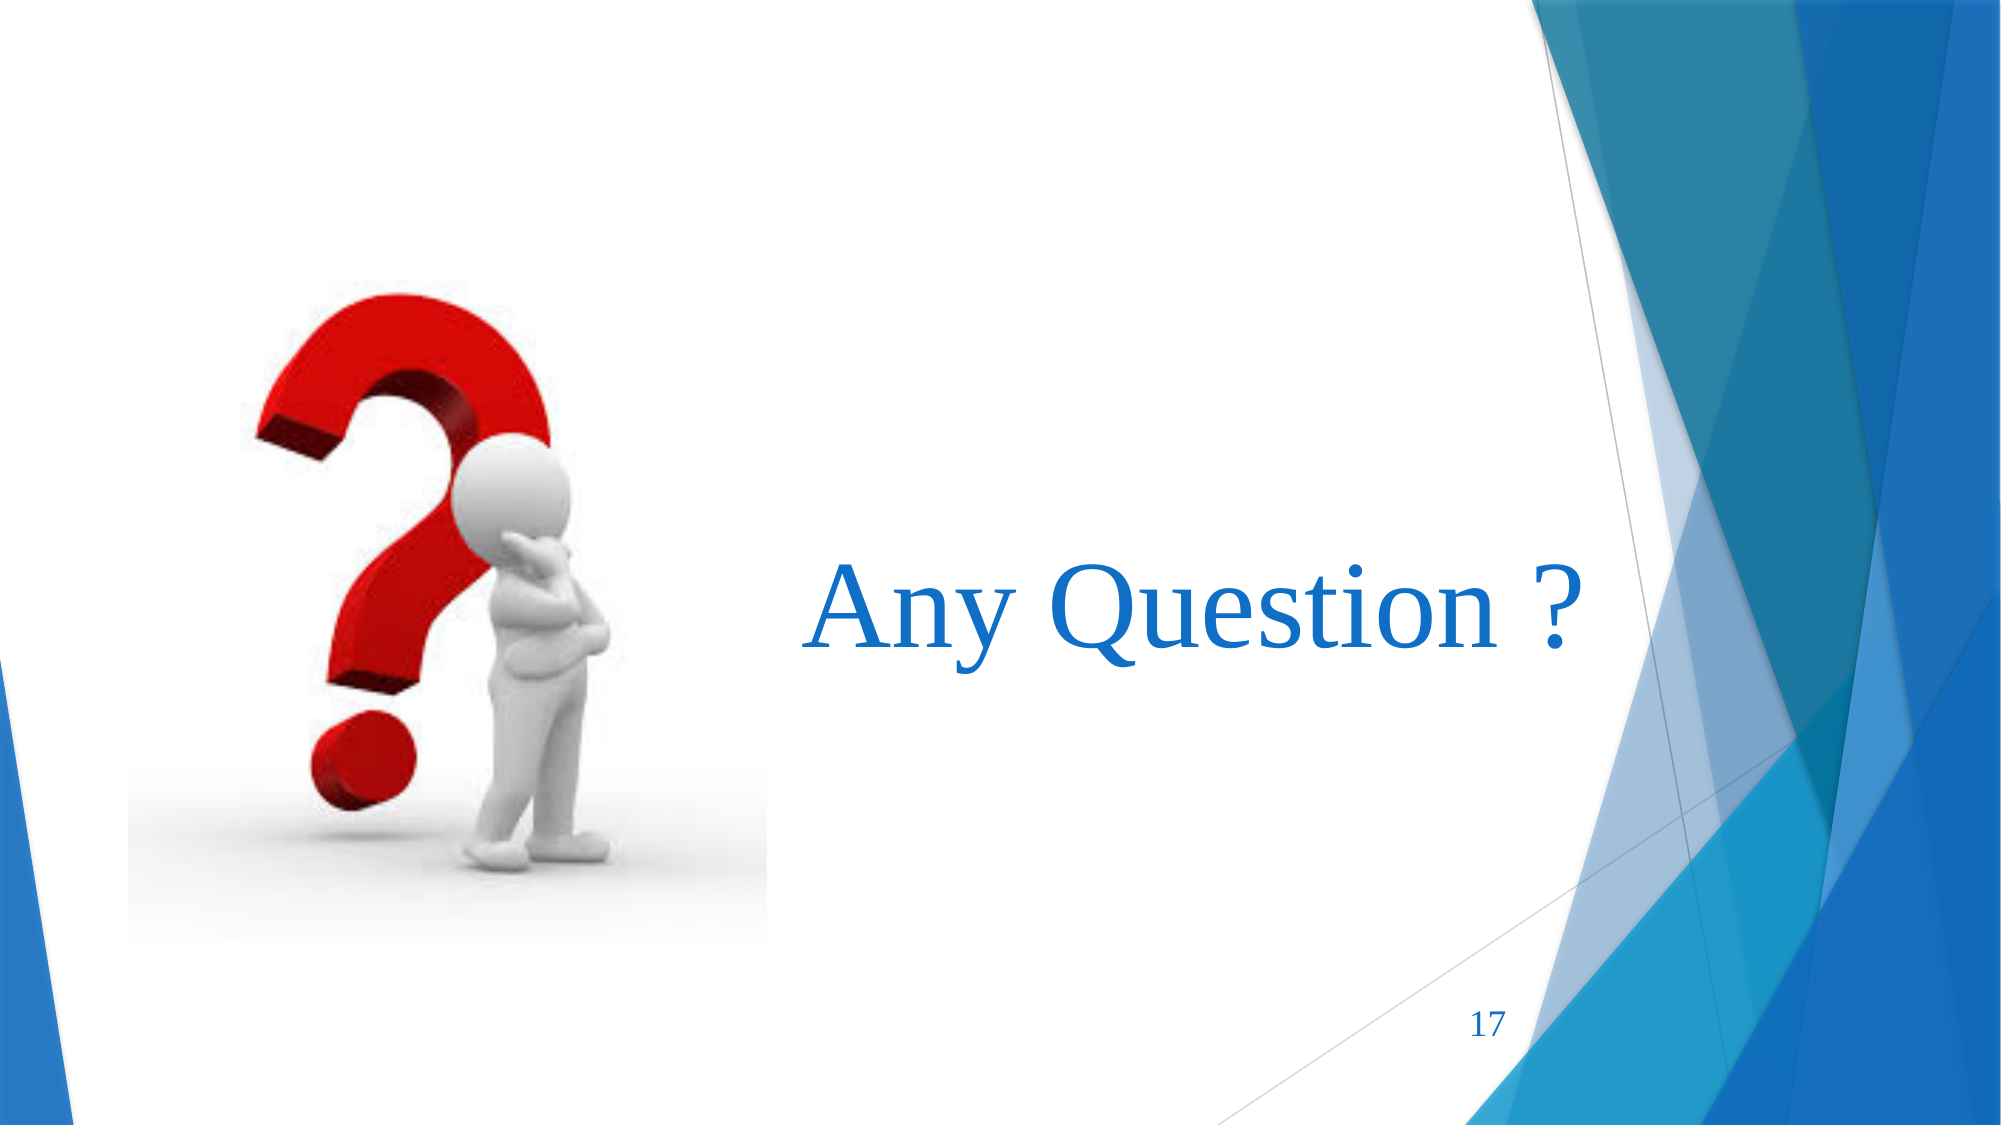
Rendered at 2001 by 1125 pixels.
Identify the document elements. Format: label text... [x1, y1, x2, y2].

title Any Question ? [774, 515, 2000, 757]
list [128, 257, 768, 943]
slide_number 17 [1409, 991, 1522, 1051]
